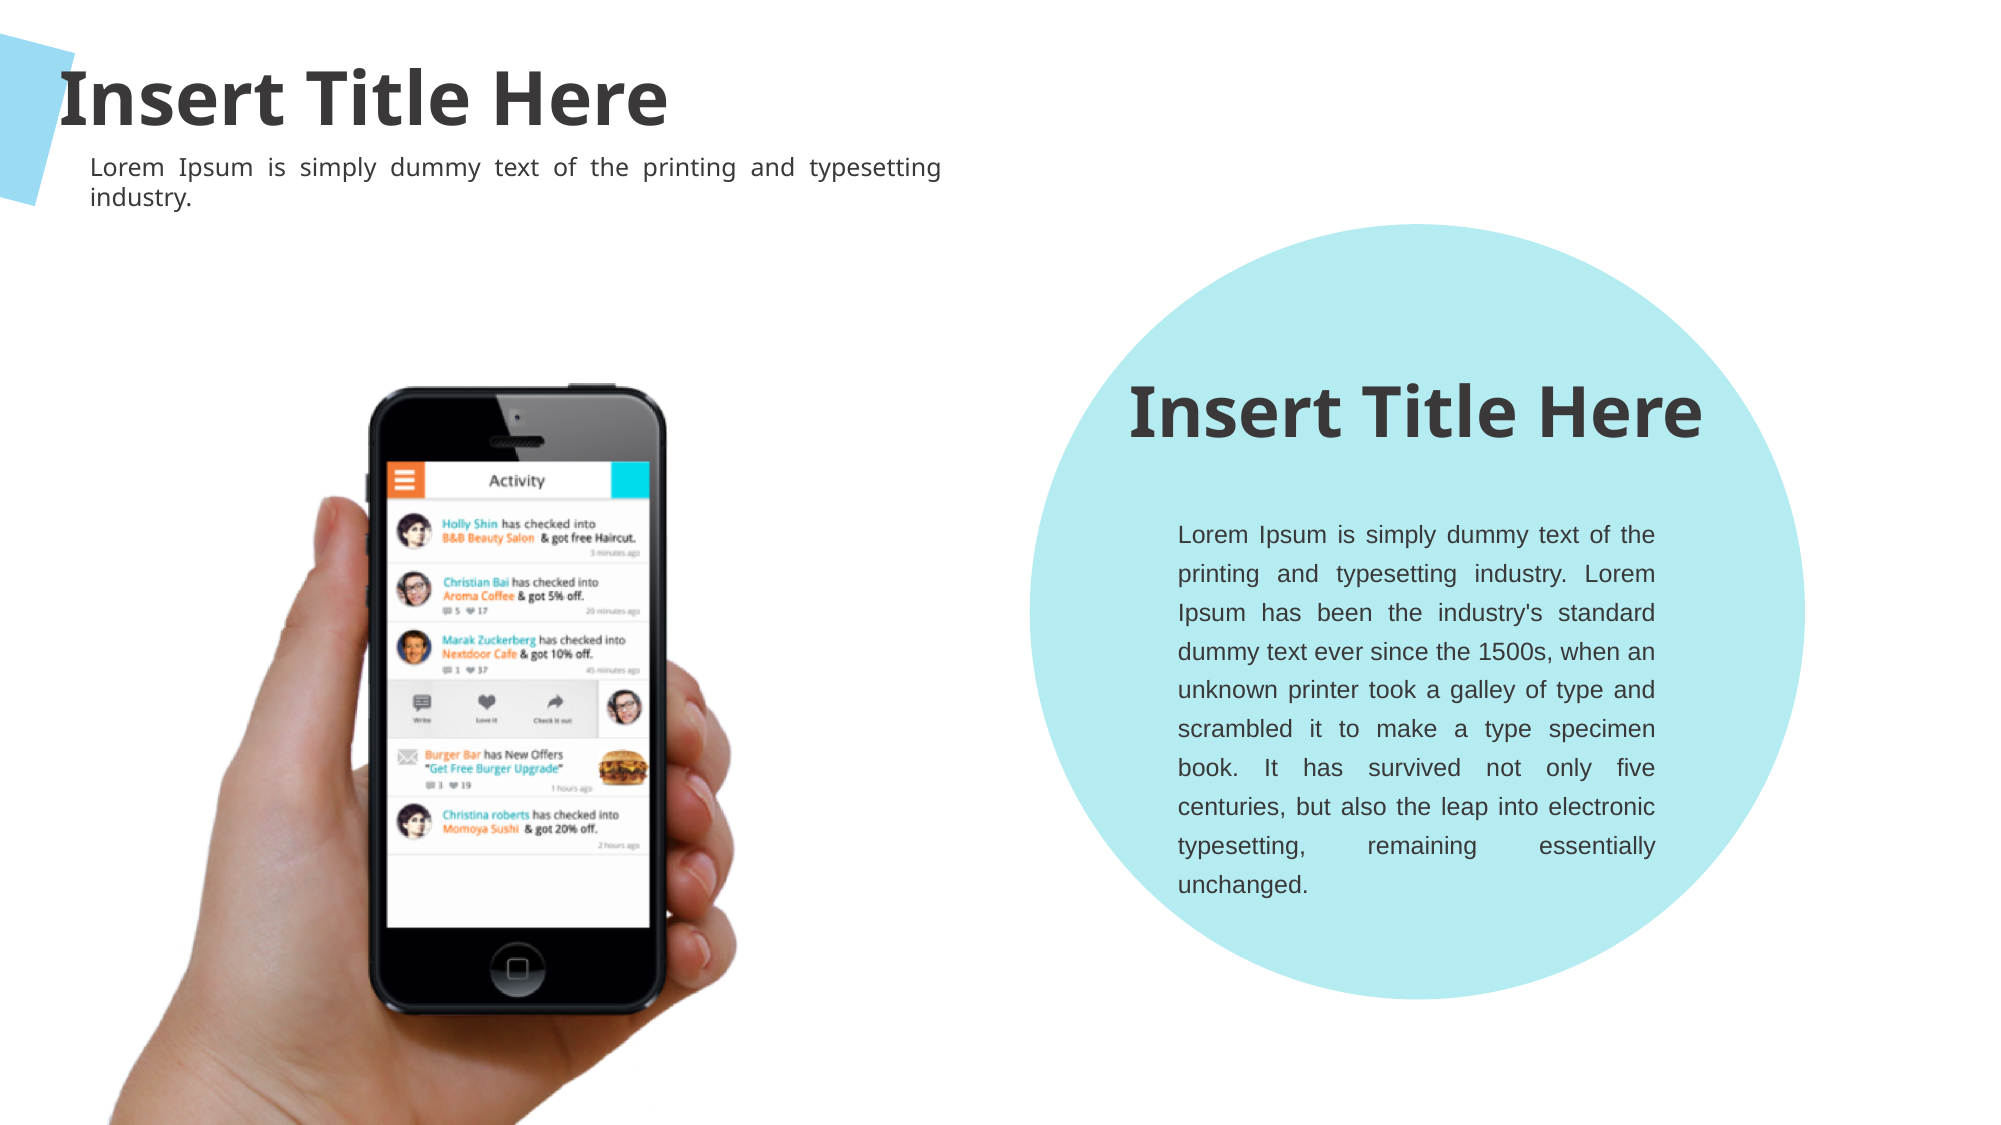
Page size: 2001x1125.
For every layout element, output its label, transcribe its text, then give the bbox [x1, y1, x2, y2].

text_box [1122, 223, 1713, 359]
text_box [1028, 367, 1806, 1001]
text_box [0, 32, 75, 208]
text_box Lorem Ipsum is simply dummy text of the printing and typesetting industry. Lorem Ipsum has been the industry's standard dummy text ever since the 1500s, when an unknown printer took a galley of type and scrambled it to make a type specimen book. It has survived not only five centuries, but also the leap into electronic typesetting, remaining essentially unchanged. [1163, 501, 1672, 906]
picture [107, 383, 771, 1125]
text_box Insert Title Here [1114, 359, 1720, 459]
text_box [75, 42, 959, 190]
